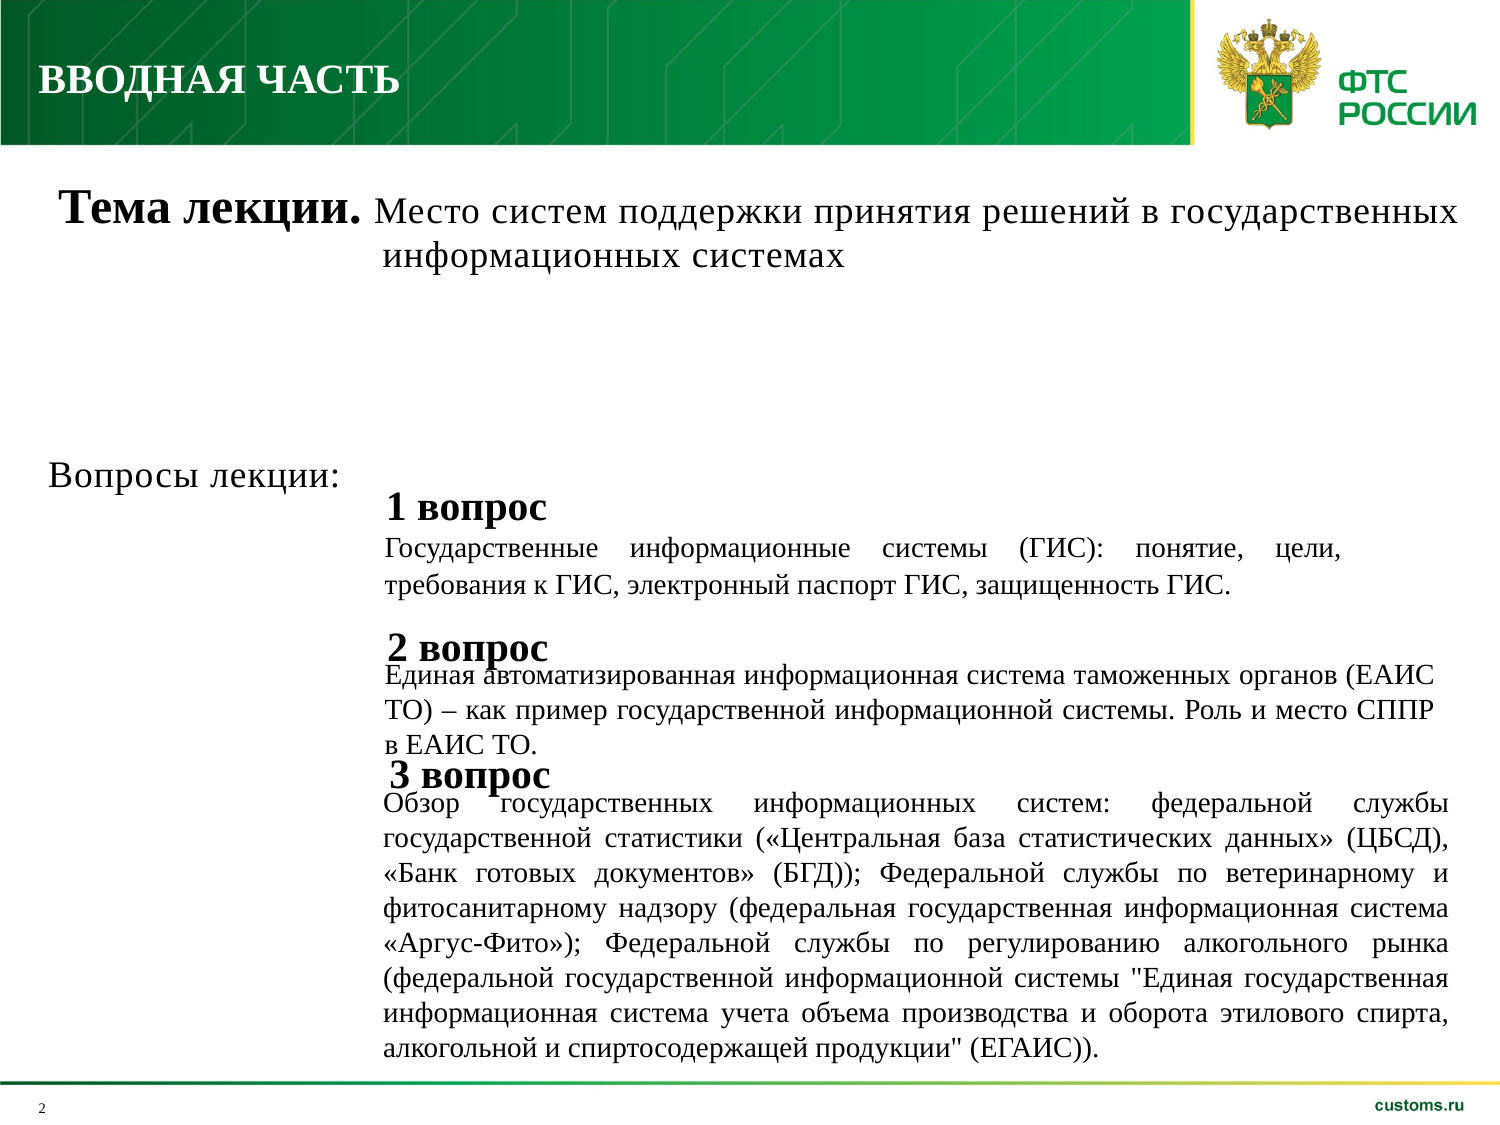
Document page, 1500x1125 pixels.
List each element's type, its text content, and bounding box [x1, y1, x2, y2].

text_box Вопросы лекции: [33, 442, 367, 503]
text_box 2 [23, 1092, 128, 1124]
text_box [369, 620, 1451, 747]
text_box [368, 747, 1465, 1075]
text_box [369, 479, 1358, 607]
picture [0, 0, 1500, 1125]
text_box Тема лекции. Место систем поддержки принятия решений в государственных информационных системах [44, 184, 1500, 283]
text_box Вводная часть [23, 35, 1209, 113]
